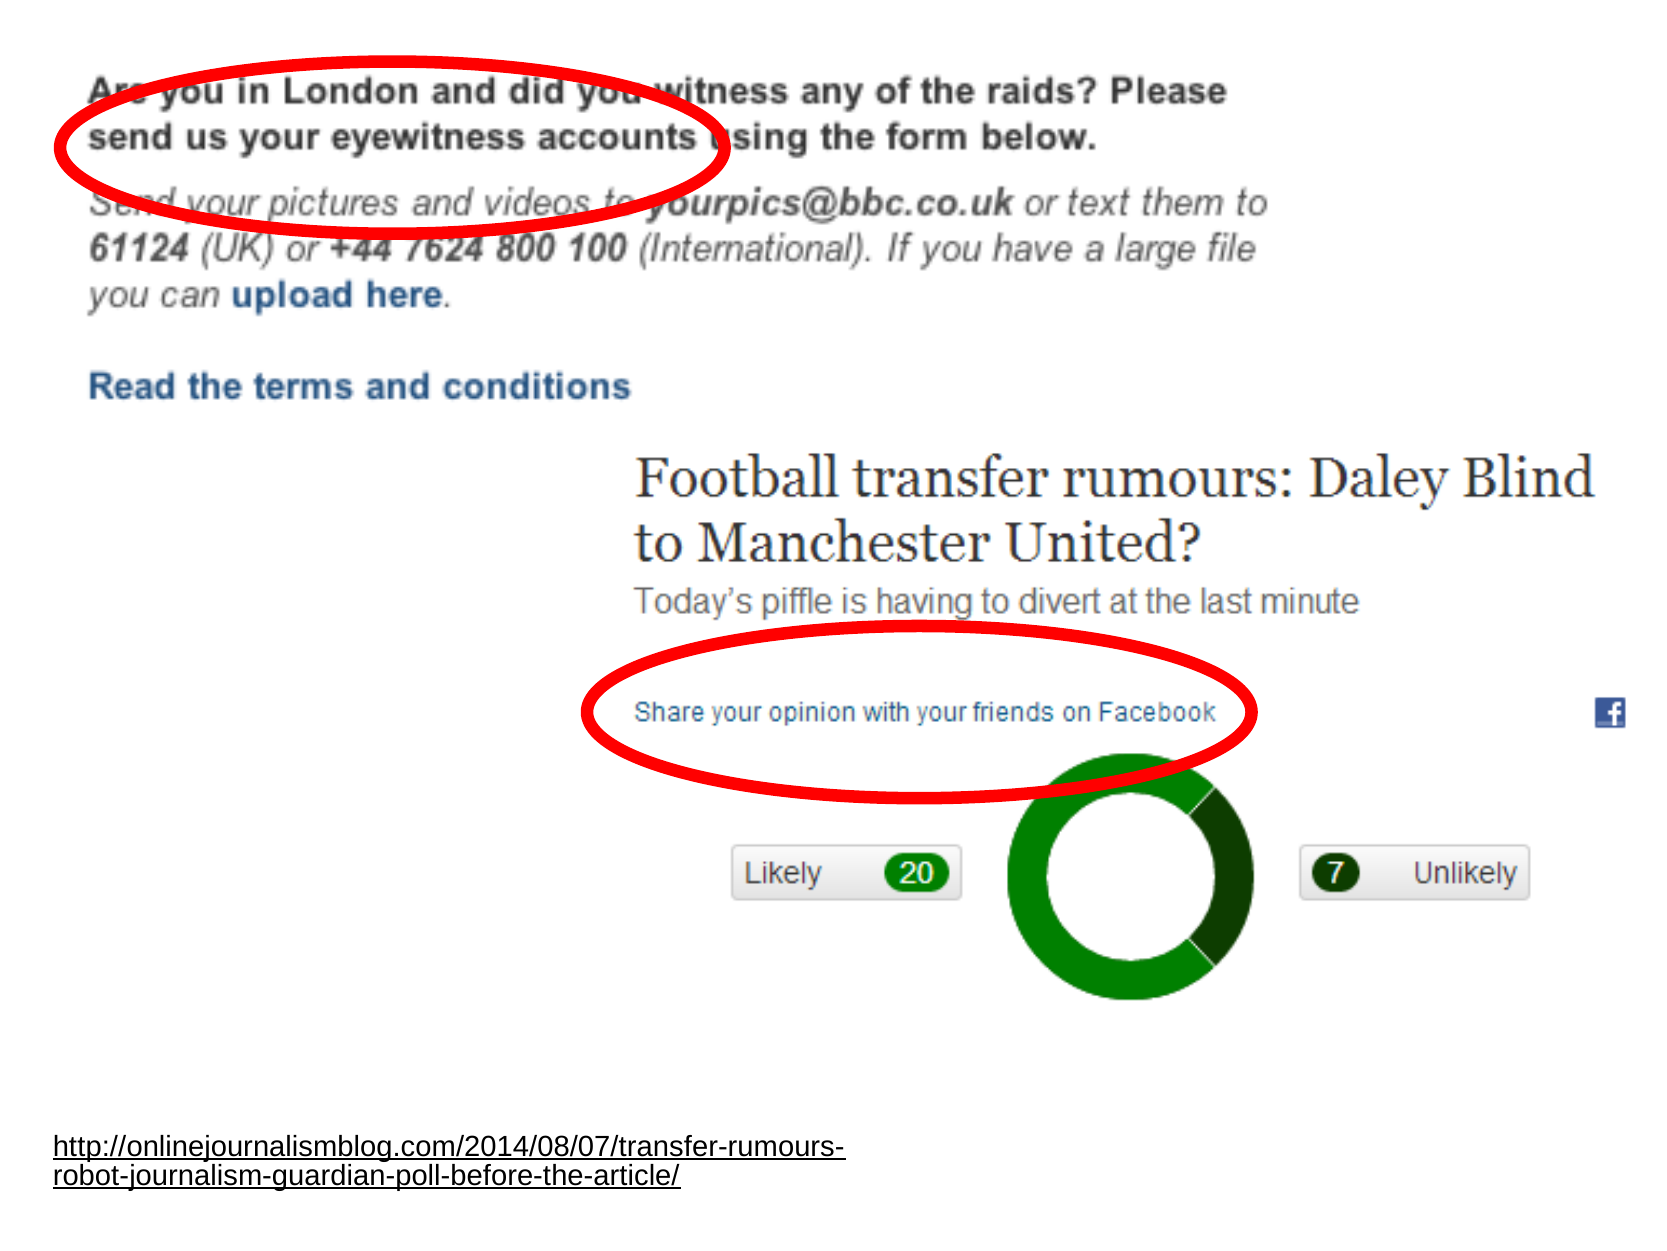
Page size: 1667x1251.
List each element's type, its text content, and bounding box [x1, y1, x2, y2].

text_box http://onlinejournalismblog.com/2014/08/07/transfer-rumours-robot-journalism-guardian-poll-before-the-article/ [37, 1098, 867, 1227]
text_box [587, 681, 609, 743]
picture [37, 24, 1654, 1070]
